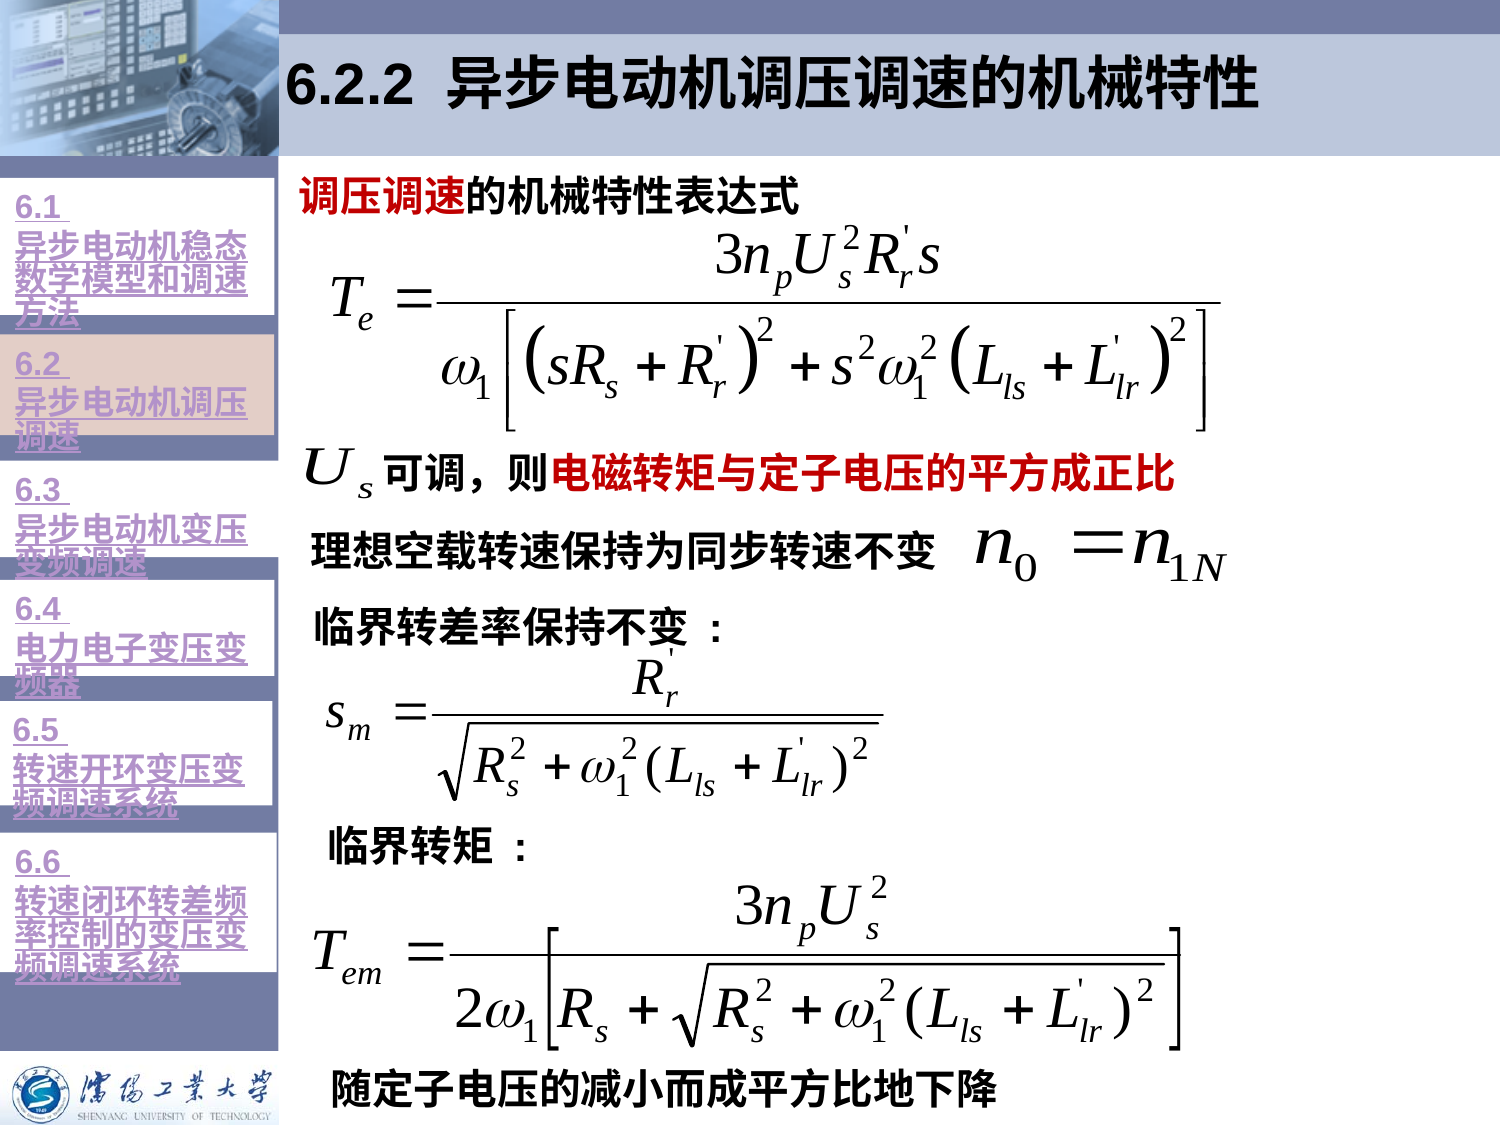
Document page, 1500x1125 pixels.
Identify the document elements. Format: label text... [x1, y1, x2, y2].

text_box 6.2 异步电动机调压调速 [0, 334, 275, 436]
text_box 调压调速的机械特性表达式 [284, 167, 1205, 236]
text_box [960, 492, 1249, 599]
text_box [315, 632, 895, 814]
text_box 6.6 转速闭环转差频率控制的变压变频调速系统 [0, 832, 277, 973]
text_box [304, 861, 1193, 1058]
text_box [323, 210, 1231, 446]
text_box 6.4 电力电子变压变频器 [0, 579, 275, 676]
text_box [295, 429, 386, 512]
text_box 理想空载转速保持为同步转速不变 [295, 522, 955, 582]
text_box 6.1 异步电动机稳态数学模型和调速方法 [0, 177, 275, 315]
text_box 临界转差率保持不变 : [313, 606, 837, 632]
text_box 6.3 异步电动机变压变频调速 [0, 460, 279, 558]
text_box 随定子电压的减小而成平方比地下降 [296, 1055, 1018, 1121]
text_box 6.5 转速开环变压变频调速系统 [0, 701, 273, 806]
picture [0, 1051, 279, 1125]
title 6.2.2 异步电动机调压调速的机械特性 [284, 0, 1383, 172]
list 可调，则电磁转矩与定子电压的平方成正比 [390, 446, 1262, 502]
text_box 临界转矩 : [312, 819, 617, 860]
picture [0, 0, 279, 156]
